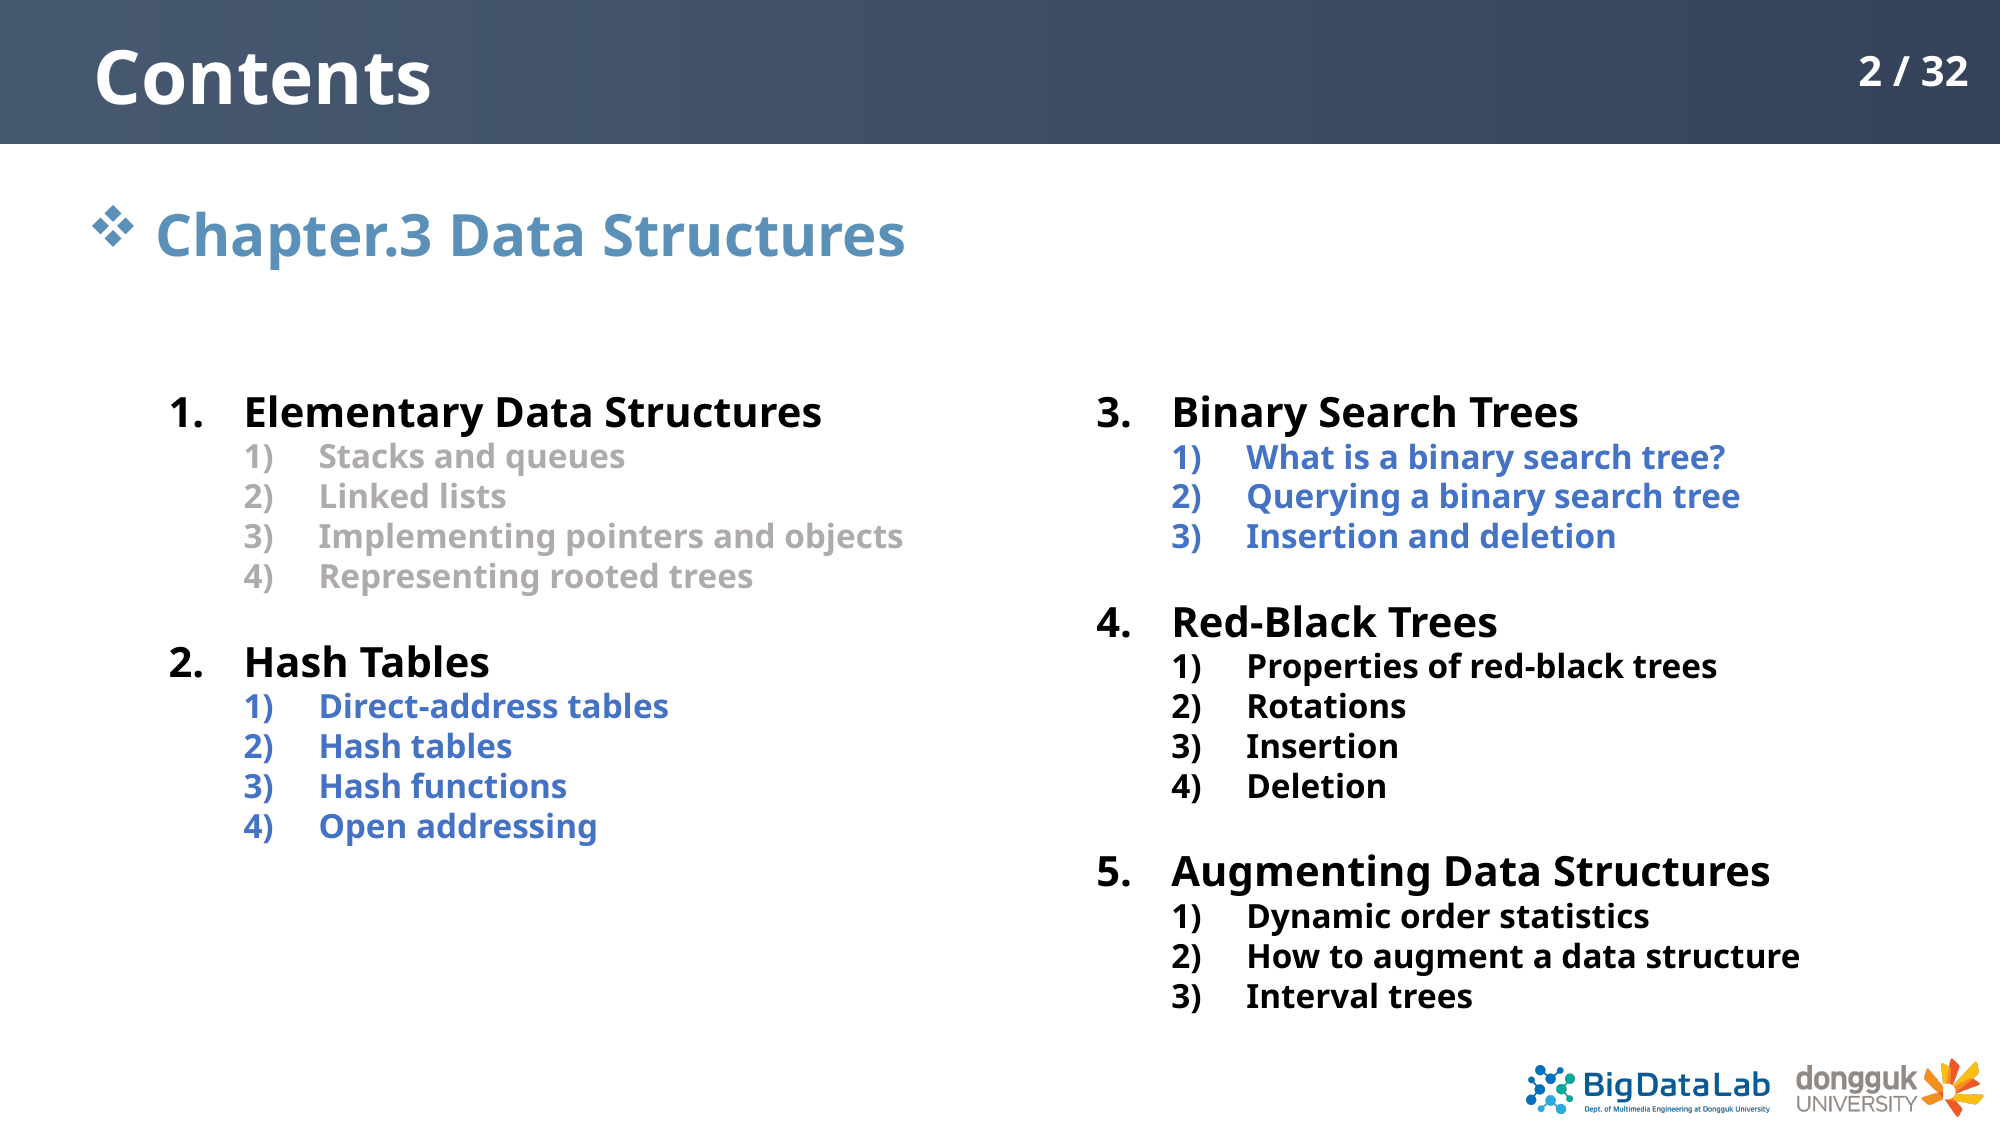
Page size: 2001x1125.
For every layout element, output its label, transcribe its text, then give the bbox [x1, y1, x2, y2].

title Contents [78, 21, 1935, 128]
text_box Binary Search Trees What is a binary search tree? Querying a binary search tree Insertion and deletion Red-Black Trees Properties of red-black trees Rotations Insertion Deletion Augmenting Data Structures Dynamic order statistics How to augment a data structure Interval trees [1006, 378, 2000, 1023]
picture [1526, 1065, 1770, 1114]
slide_number 2 / 32 [1769, 21, 1984, 126]
text_box Elementary Data Structures Stacks and queues Linked lists Implementing pointers and objects Representing rooted trees Hash Tables Direct-address tables Hash tables Hash functions Open addressing [78, 378, 1006, 853]
list Chapter.3 Data Structures [72, 191, 1886, 1059]
